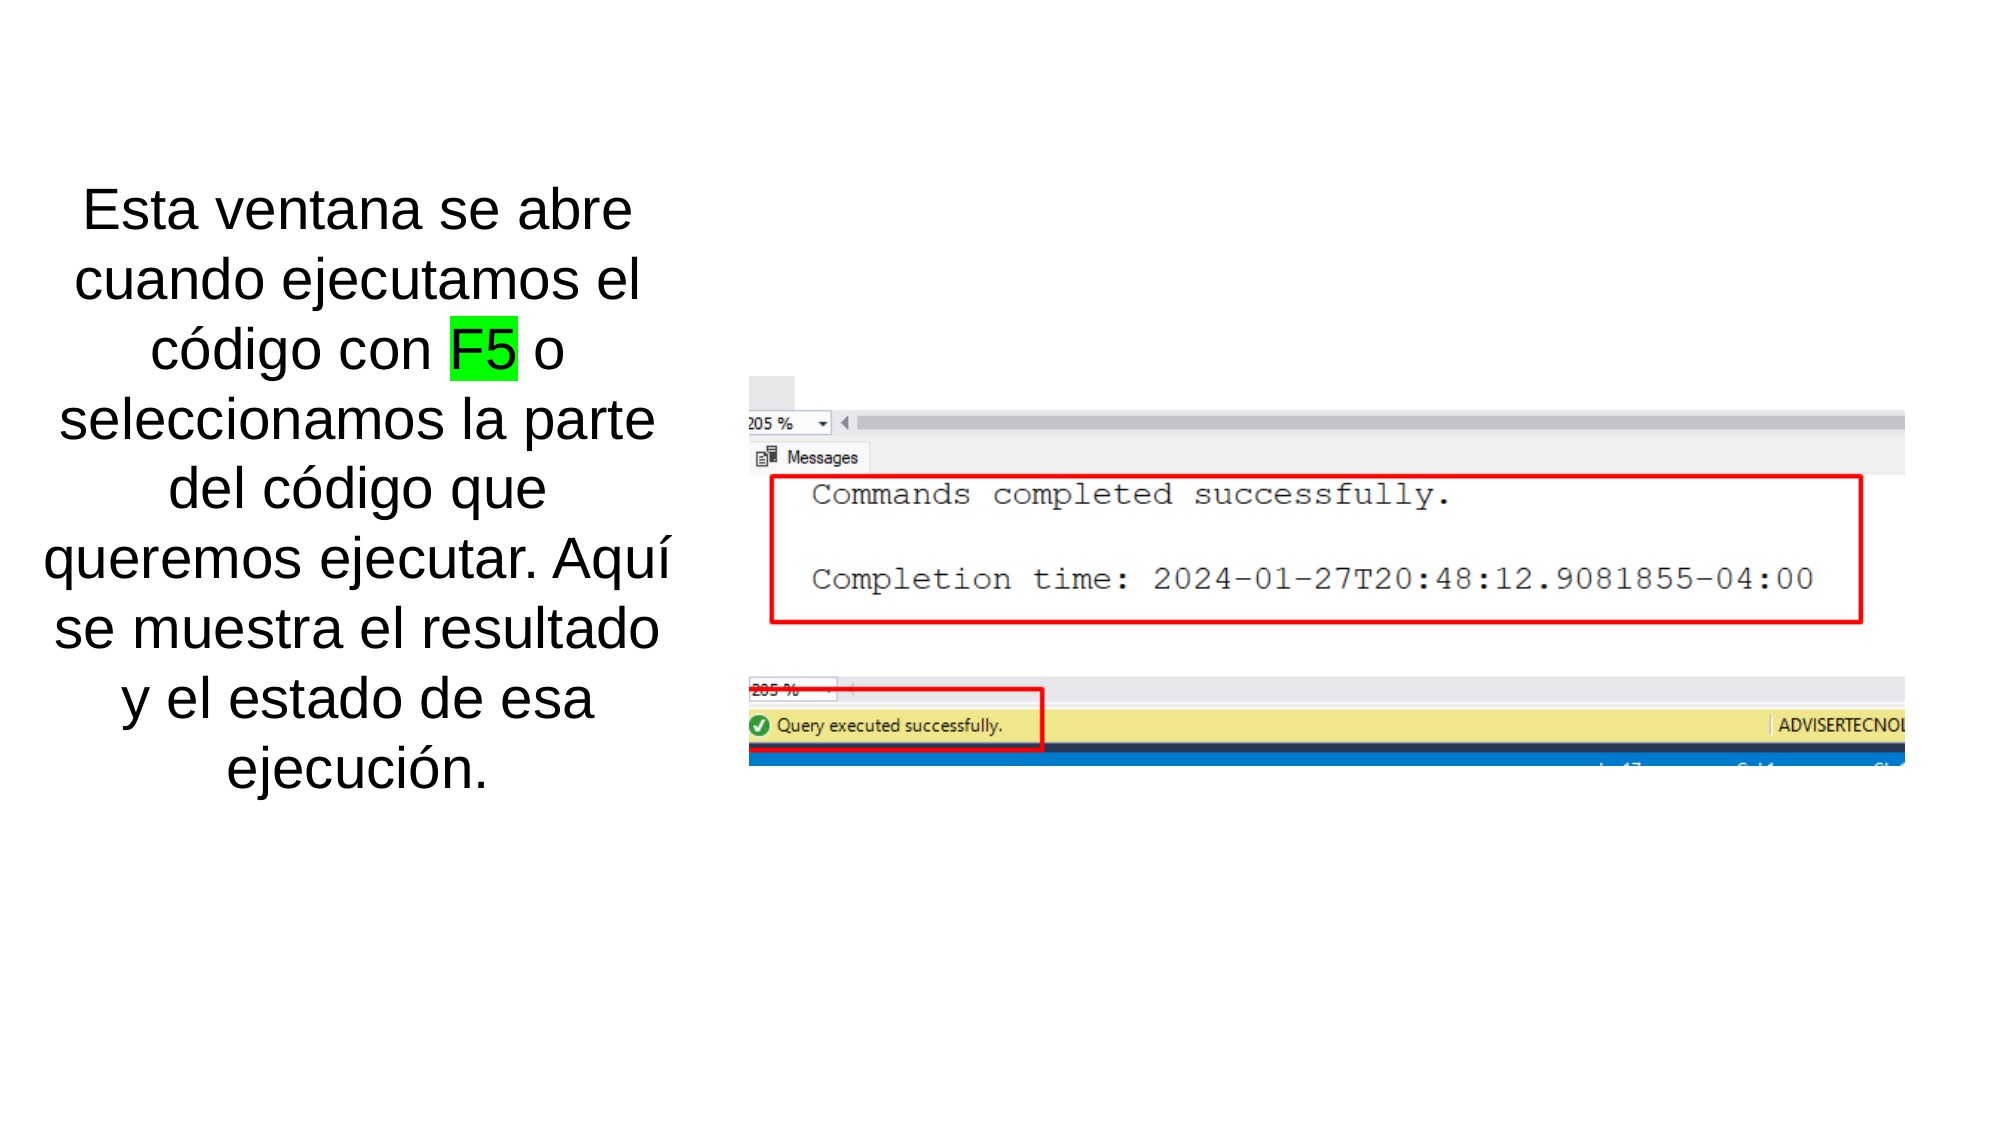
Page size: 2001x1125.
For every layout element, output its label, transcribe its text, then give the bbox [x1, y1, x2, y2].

text_box Esta ventana se abre cuando ejecutamos el código con F5 o seleccionamos la parte del código que queremos ejecutar. Aquí se muestra el resultado y el estado de esa ejecución. [20, 163, 697, 808]
picture [749, 376, 1905, 766]
